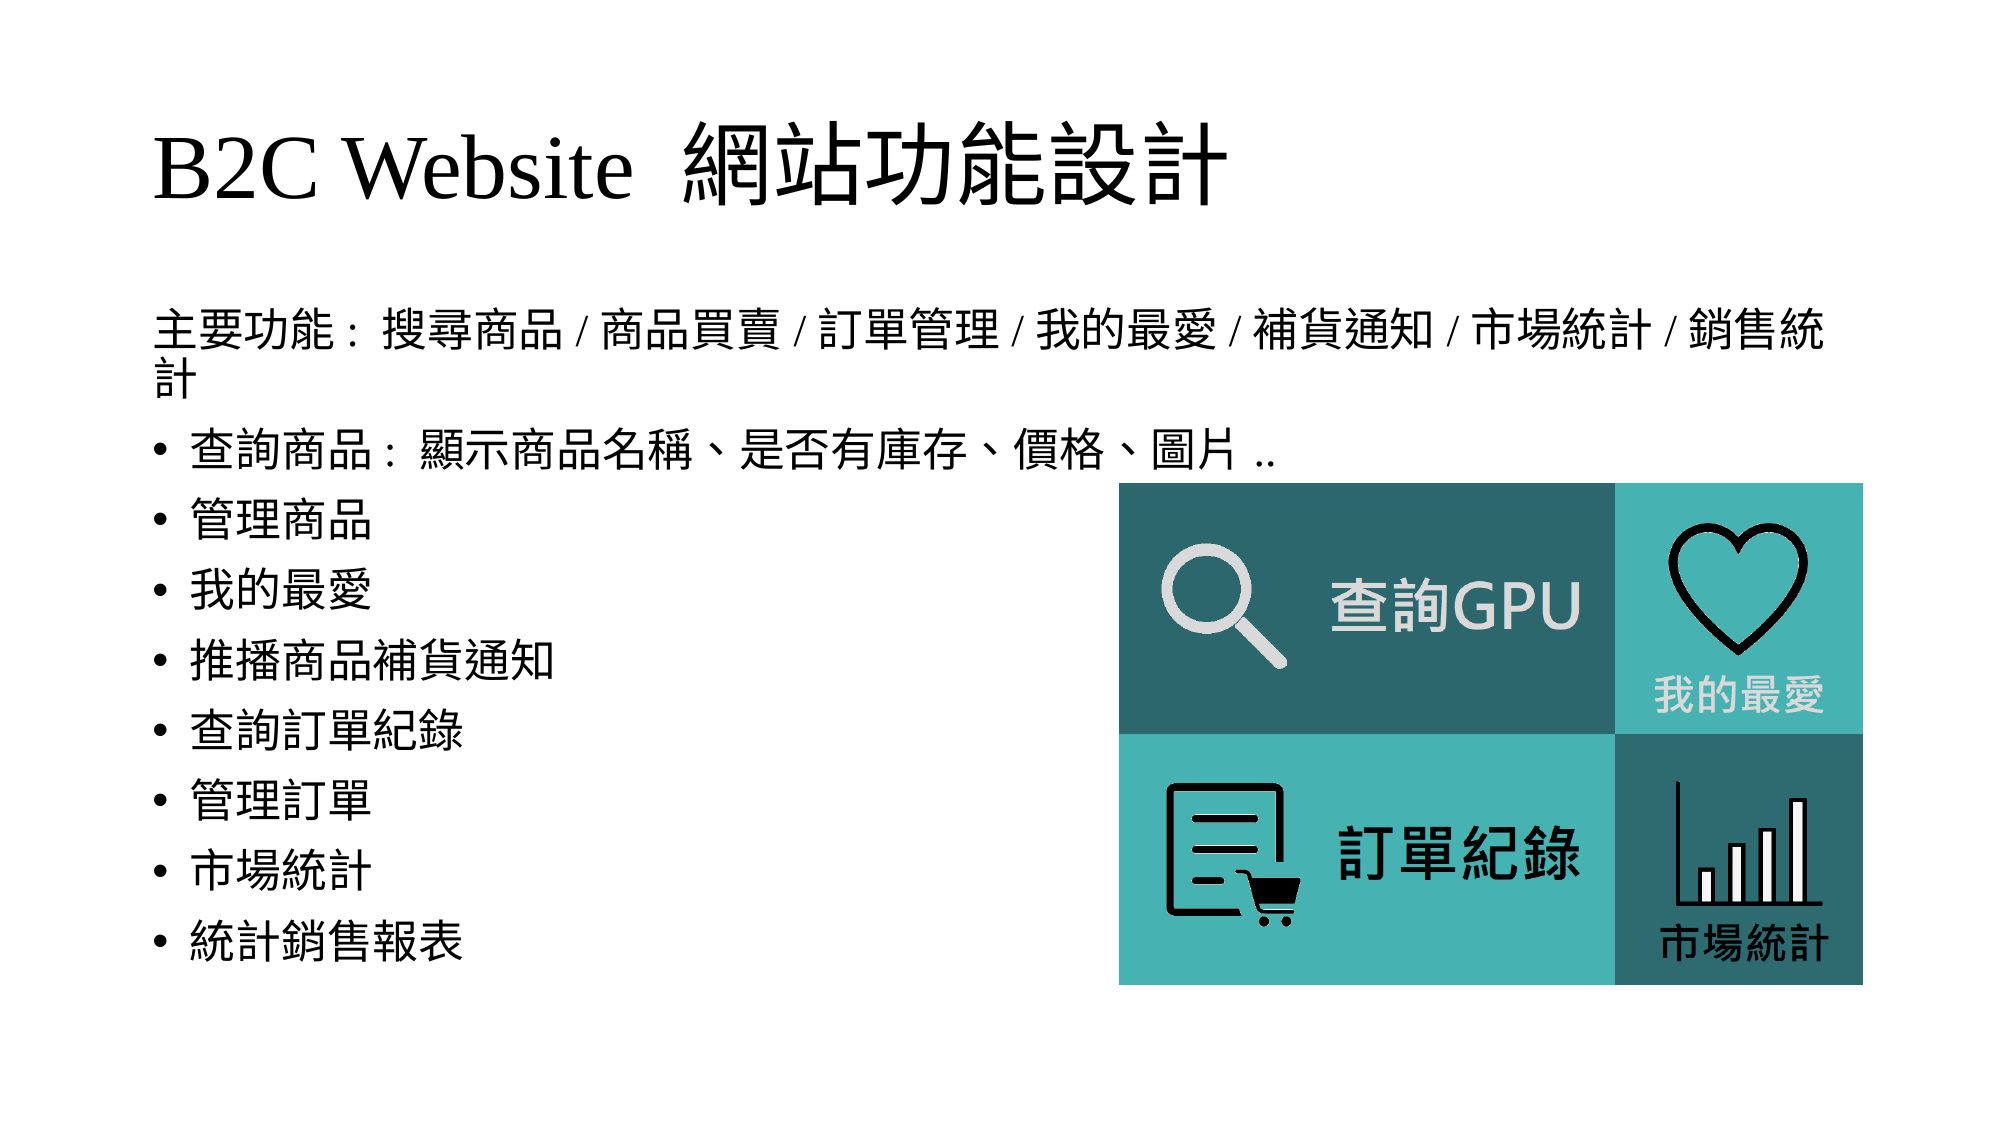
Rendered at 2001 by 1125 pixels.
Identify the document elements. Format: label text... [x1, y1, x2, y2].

picture [1119, 483, 1863, 985]
list 主要功能: 搜尋商品/商品買賣/訂單管理/我的最愛/補貨通知/市場統計/銷售統計 查詢商品: 顯示商品名稱、是否有庫存、價格、圖片.. 管理商品 我的最愛 推播商品補貨通知 查詢訂單紀錄 管理訂單 市場統計 統計銷售報表 [137, 299, 1863, 1014]
title B2C Website 網站功能設計 [137, 59, 1863, 278]
